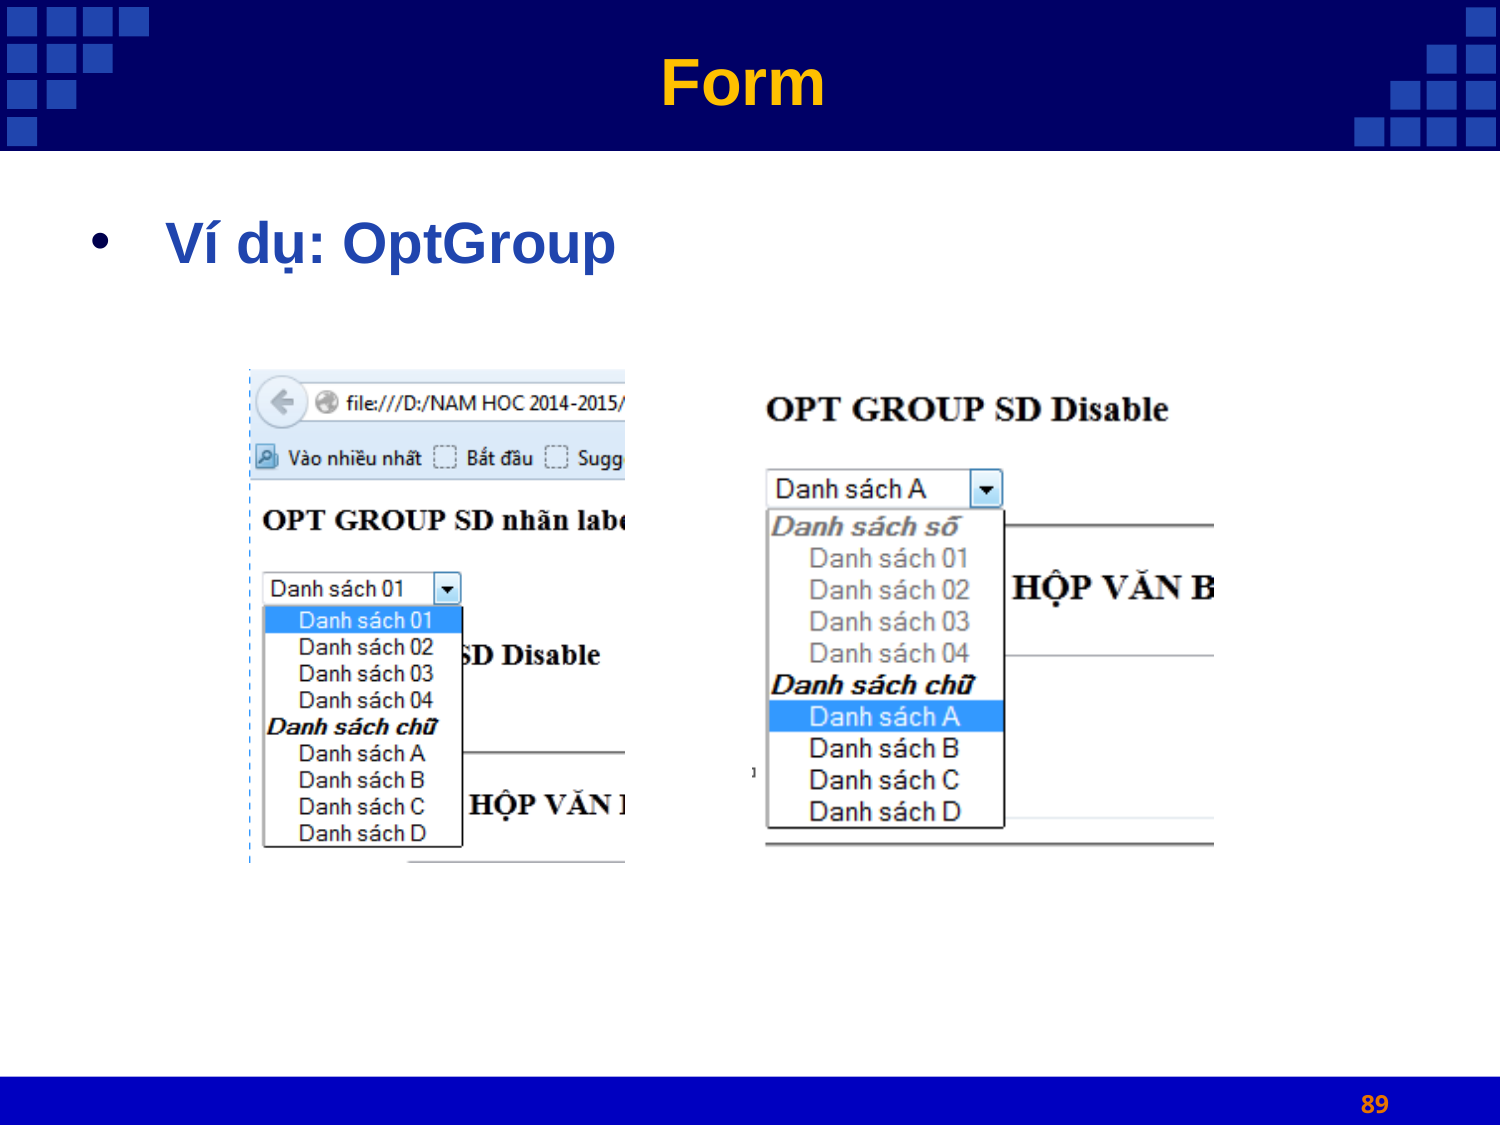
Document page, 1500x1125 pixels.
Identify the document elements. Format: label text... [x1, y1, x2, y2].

slide_number 89 [1324, 1080, 1426, 1125]
list Ví dụ: OptGroup [75, 162, 1425, 1063]
picture [752, 366, 1214, 863]
title Form [137, 32, 1350, 125]
picture [249, 369, 626, 863]
